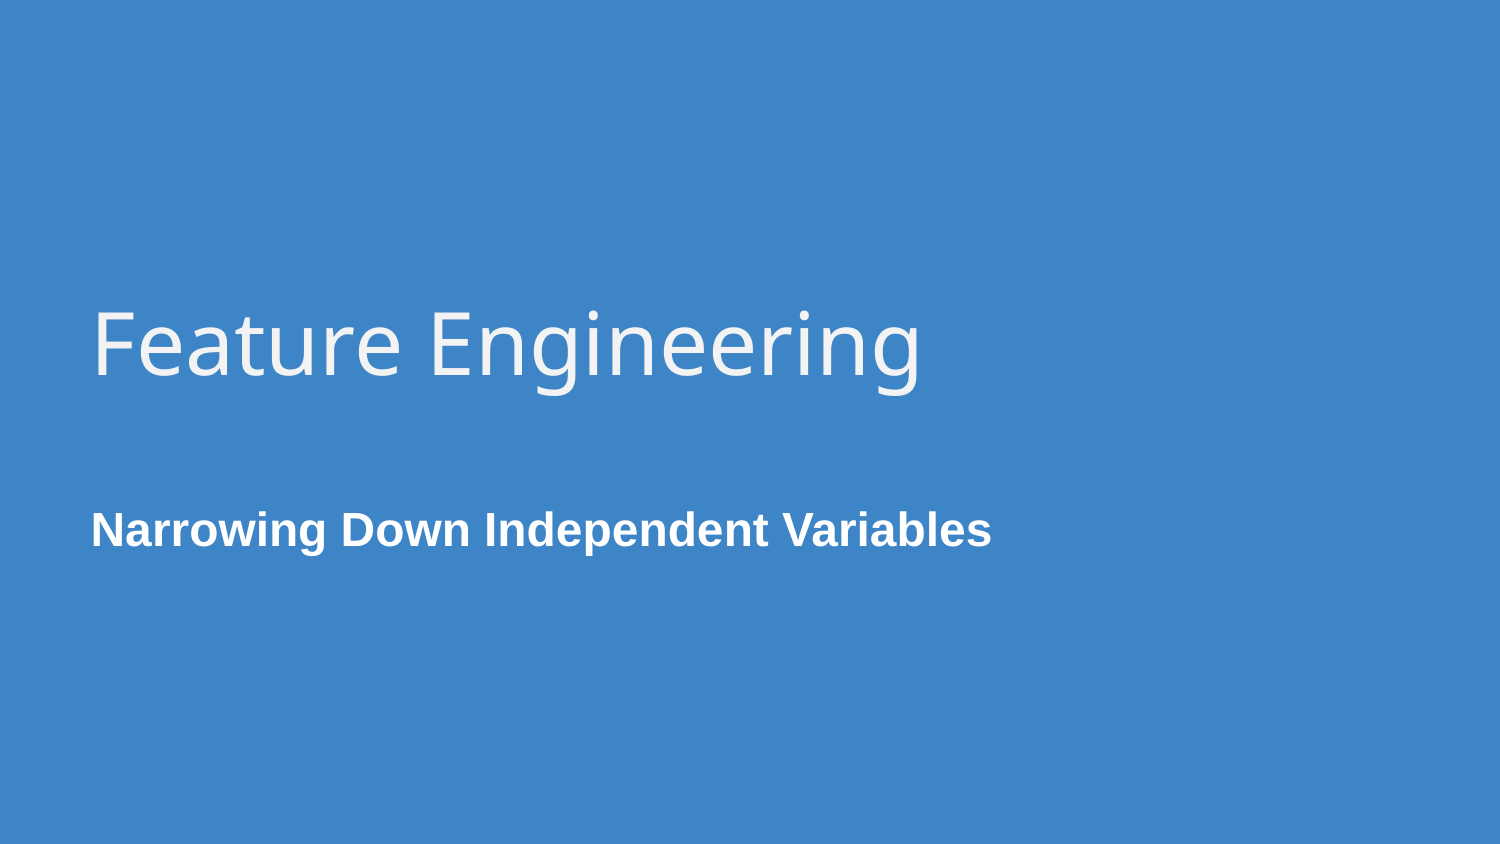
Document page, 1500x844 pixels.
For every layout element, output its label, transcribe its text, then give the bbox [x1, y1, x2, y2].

title Feature Engineering Narrowing Down Independent Variables [75, 338, 1425, 505]
